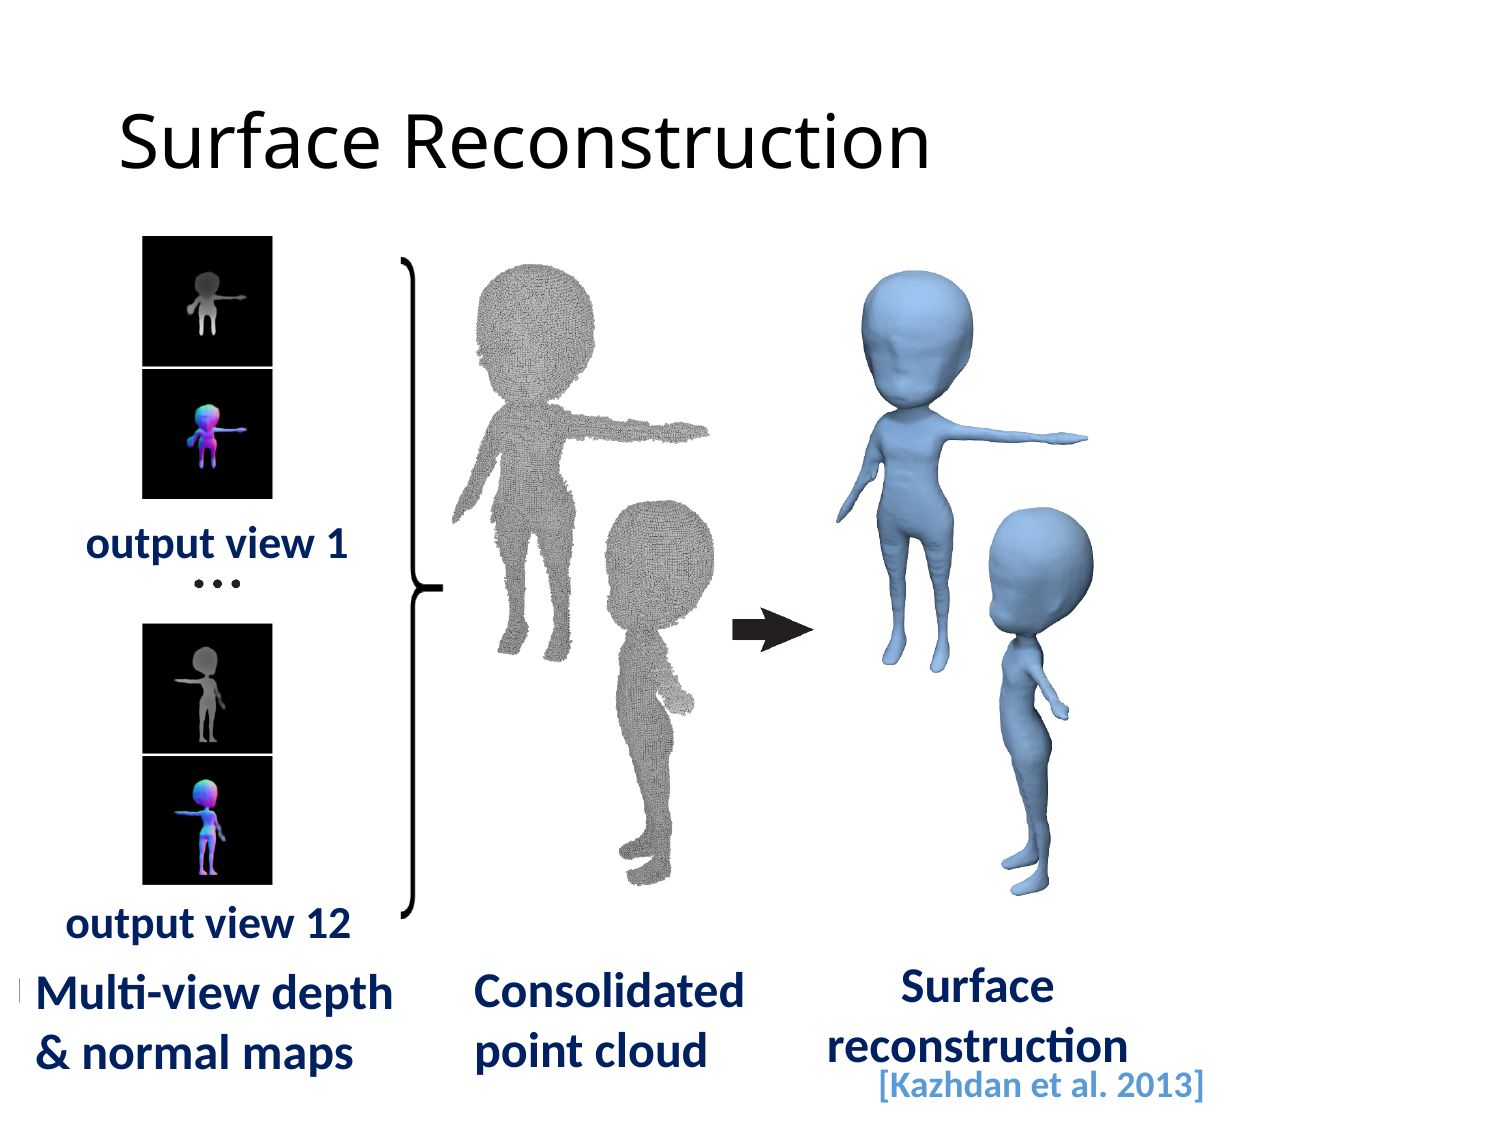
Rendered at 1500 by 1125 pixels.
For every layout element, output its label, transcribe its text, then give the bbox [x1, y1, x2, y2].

picture [0, 225, 1500, 1086]
title Surface Reconstruction [103, 35, 1397, 225]
text_box [Kazhdan et al. 2013] [731, 1086, 1220, 1113]
